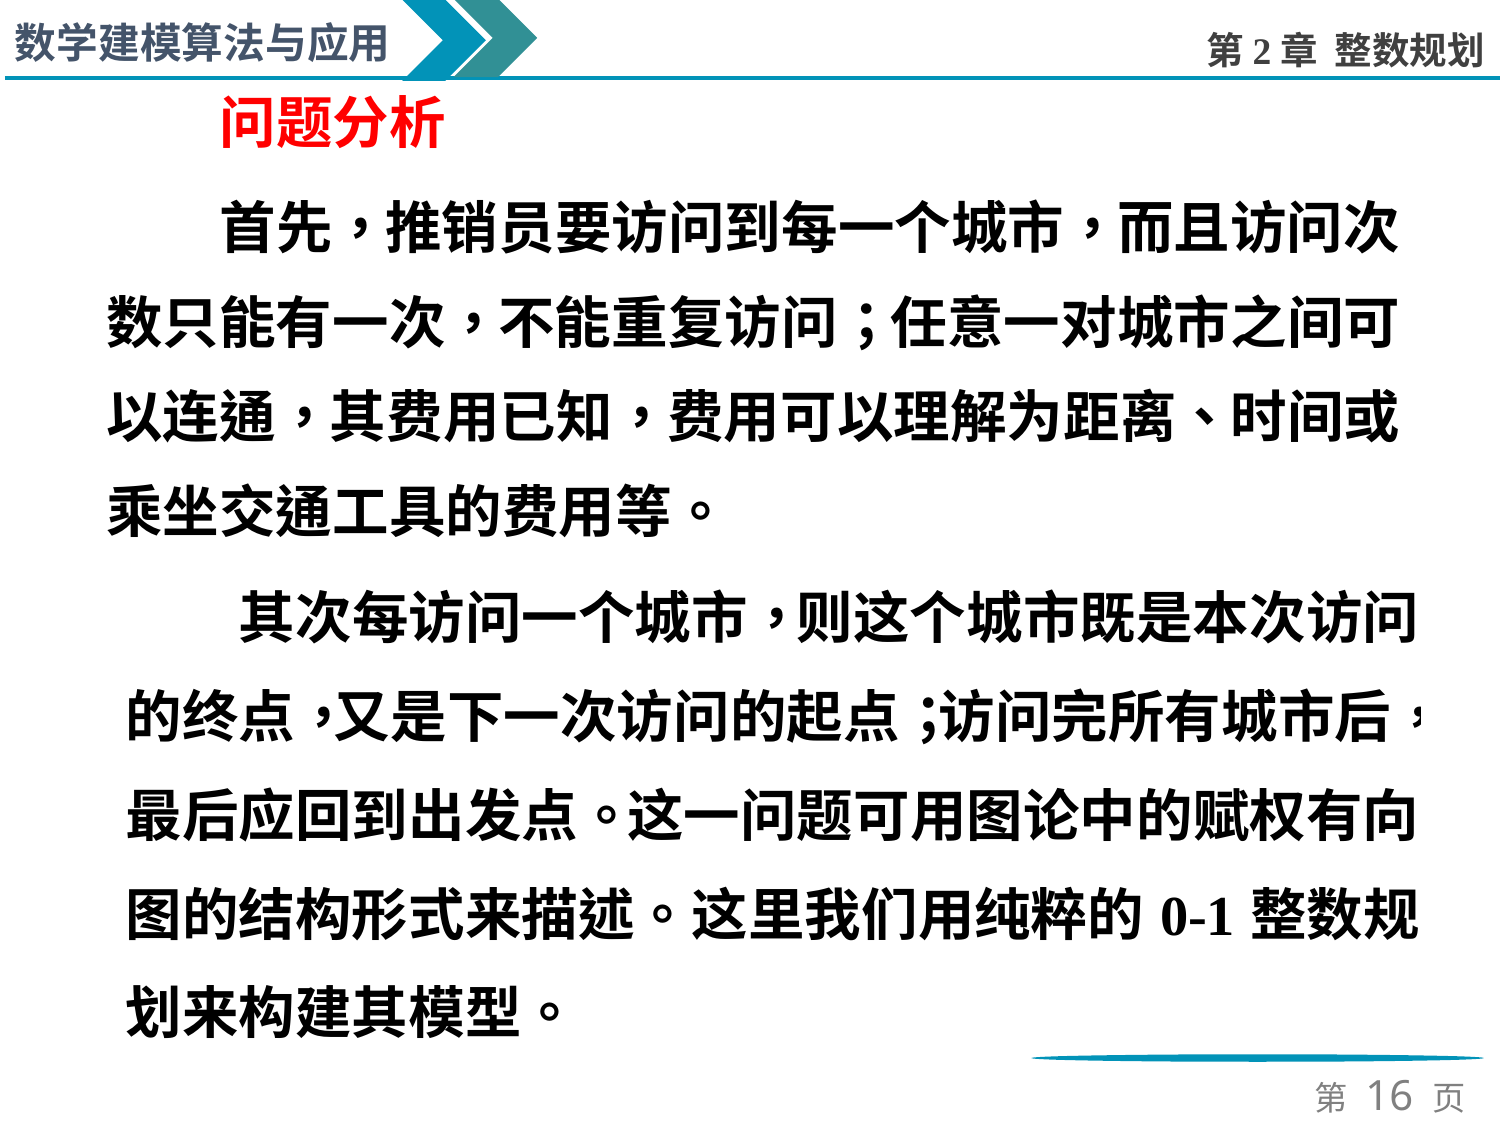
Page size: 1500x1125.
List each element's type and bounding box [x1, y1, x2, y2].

text_box [125, 580, 1421, 1106]
text_box [105, 85, 1401, 563]
